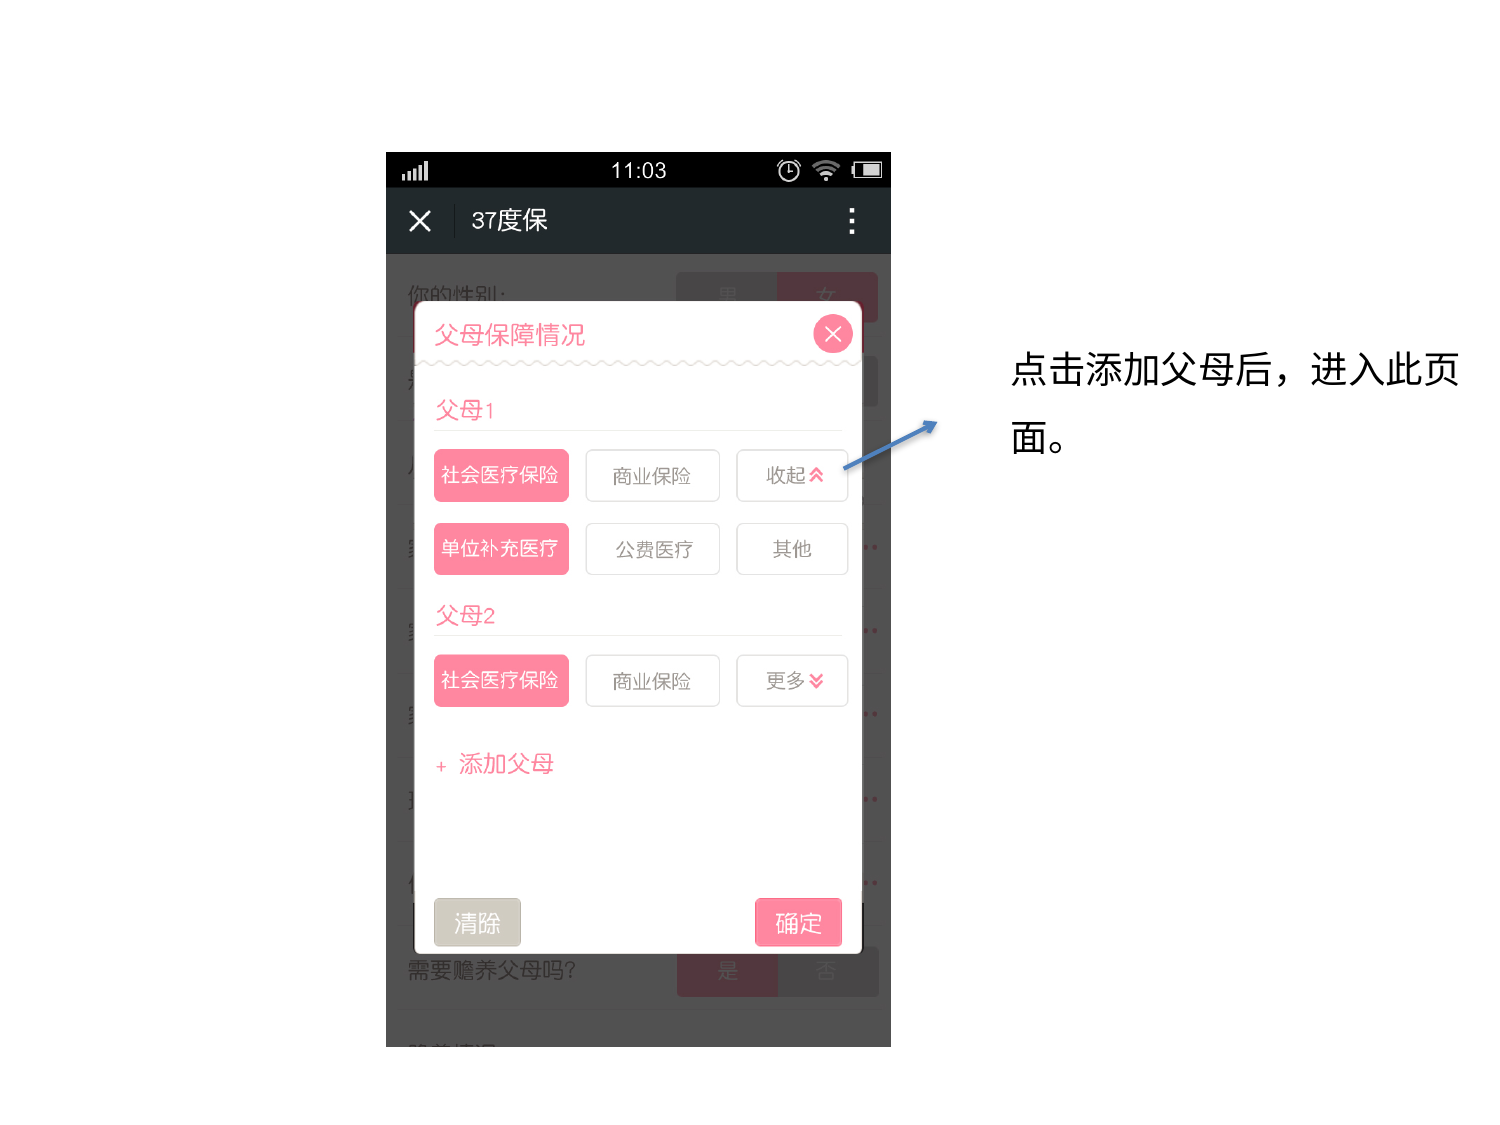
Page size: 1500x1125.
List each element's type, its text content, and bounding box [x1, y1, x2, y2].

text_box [843, 421, 938, 469]
picture [386, 152, 891, 1047]
text_box 点击添加父母后，进入此页面。 [996, 316, 1477, 467]
